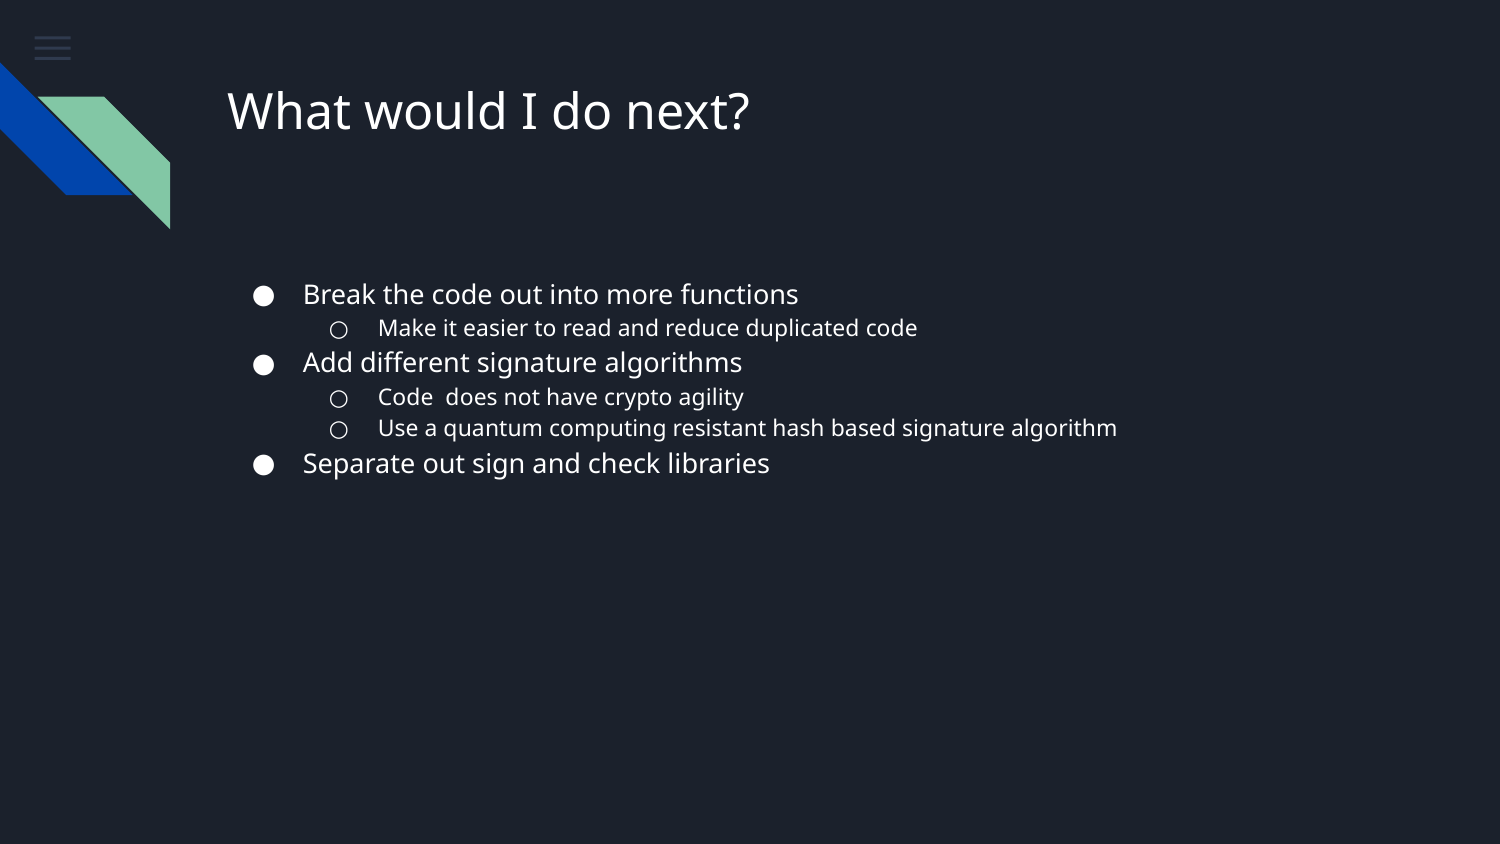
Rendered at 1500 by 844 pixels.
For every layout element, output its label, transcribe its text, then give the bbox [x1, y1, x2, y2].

title What would I do next? [212, 64, 1368, 215]
list Break the code out into more functions Make it easier to read and reduce duplicated code Add different signature algorithms Code does not have crypto agility Use a quantum computing resistant hash based signature algorithm Separate out sign and check libraries [212, 257, 1368, 735]
